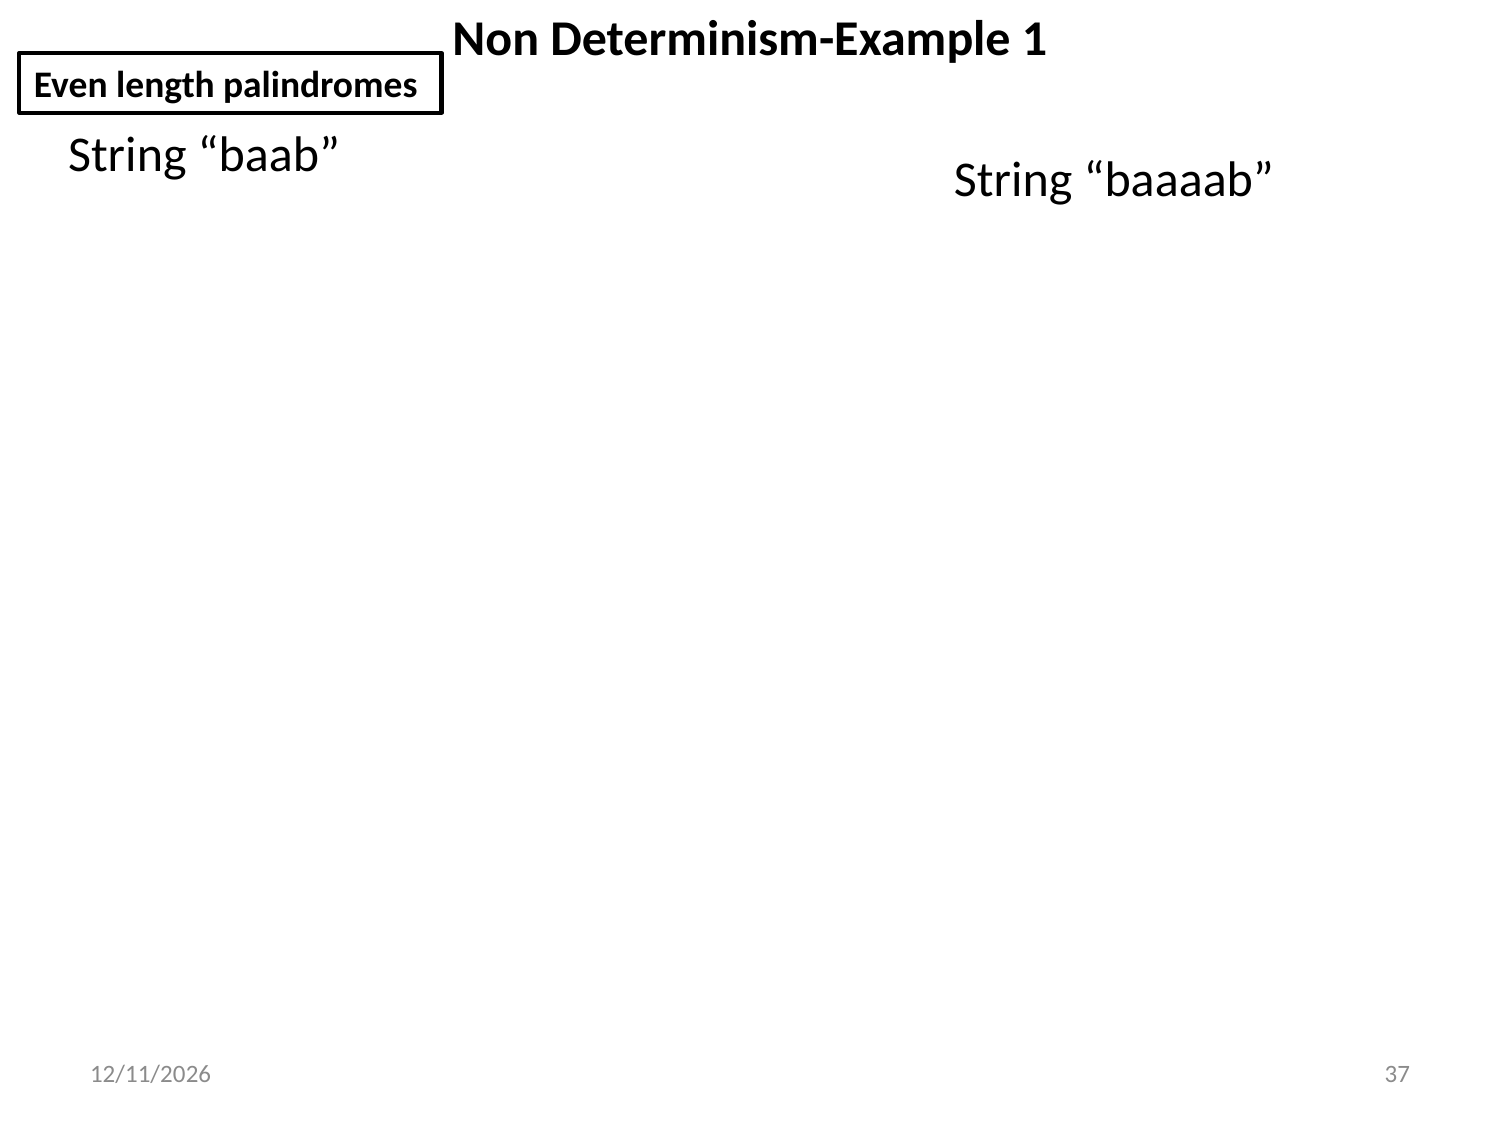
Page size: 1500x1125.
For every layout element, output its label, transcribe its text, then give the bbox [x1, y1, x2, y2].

slide_number 37 [1074, 1042, 1425, 1103]
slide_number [75, 1042, 425, 1103]
list String “baab” [53, 115, 421, 190]
text_box Even length palindromes [17, 51, 444, 115]
text_box String “baaaab” [938, 138, 1307, 215]
title Non Determinism-Example 1 [75, 0, 1425, 76]
